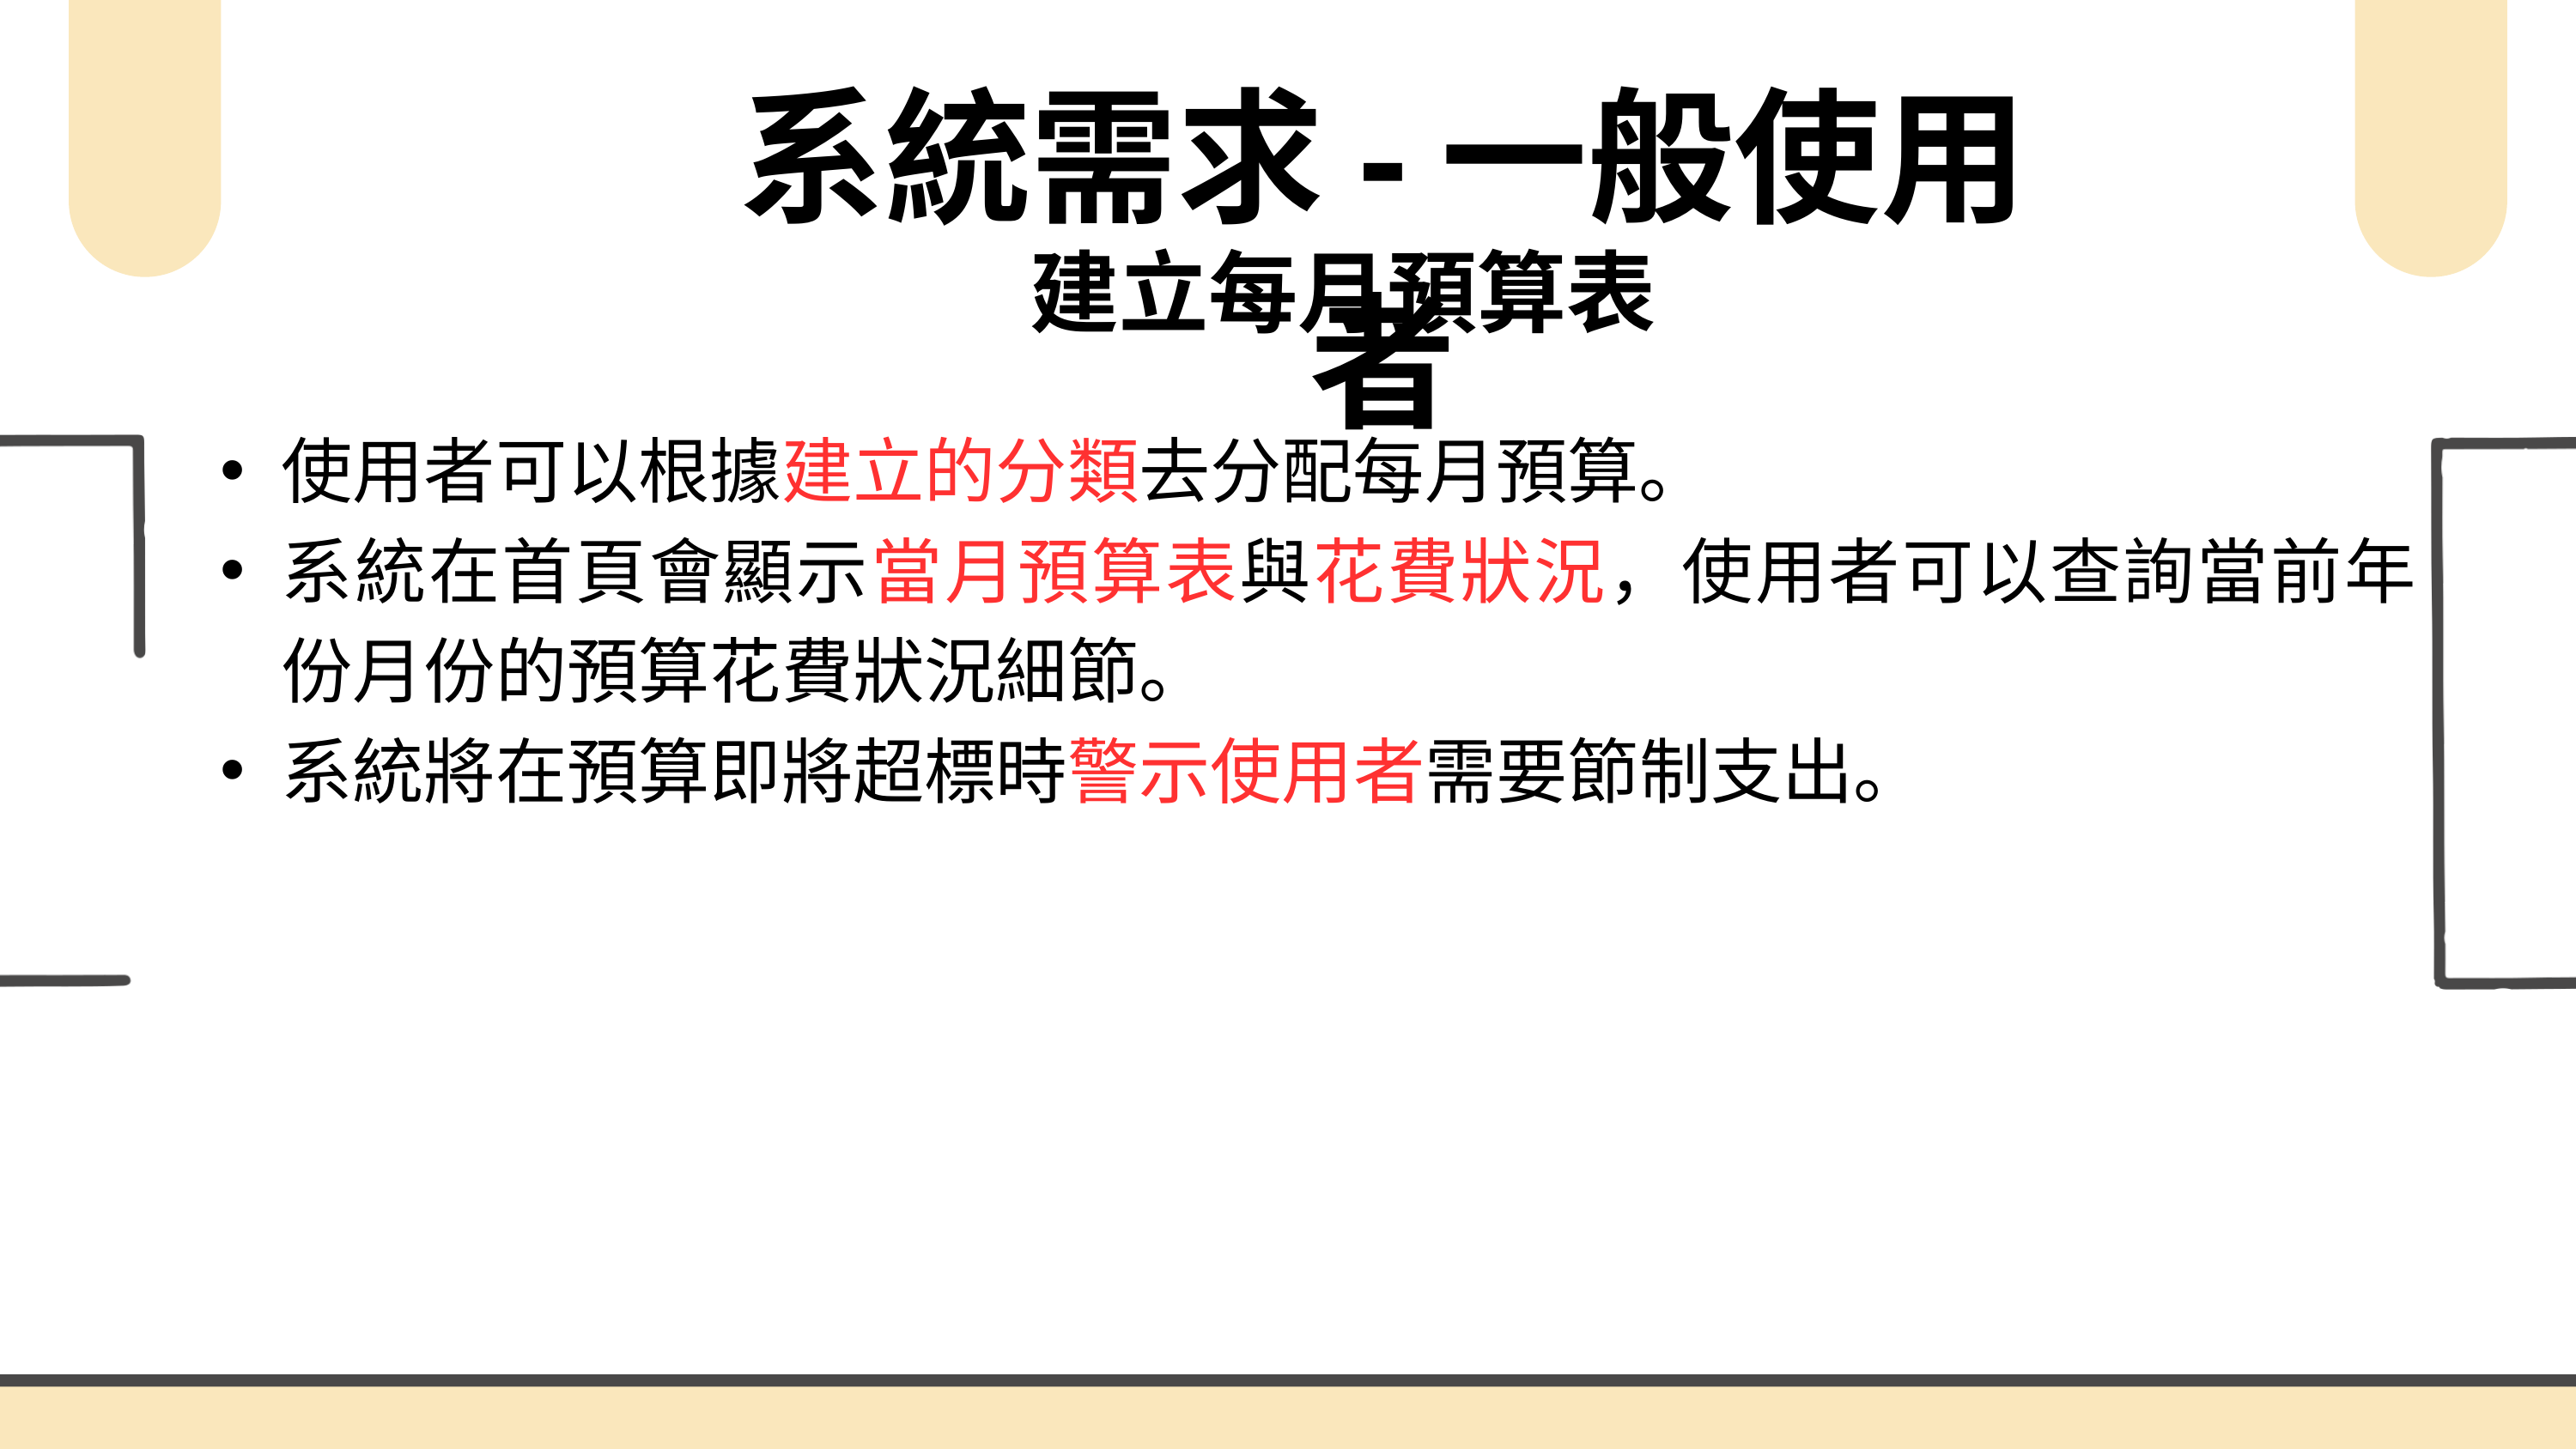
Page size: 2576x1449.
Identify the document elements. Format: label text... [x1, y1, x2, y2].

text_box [2354, 0, 2508, 277]
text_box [0, 1379, 2576, 1449]
text_box [2431, 434, 2576, 990]
text_box 使用者可以根據建立的分類去分配每月預算。 系統在首頁會顯示當月預算表與花費狀況，使用者可以查詢當前年份月份的預算花費狀況細節。 系統將在預算即將超標時警示使用者需要節制支出。 [159, 411, 2417, 813]
text_box 系統需求-一般使用者 [686, 35, 2080, 446]
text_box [68, 0, 222, 277]
text_box [0, 434, 146, 990]
